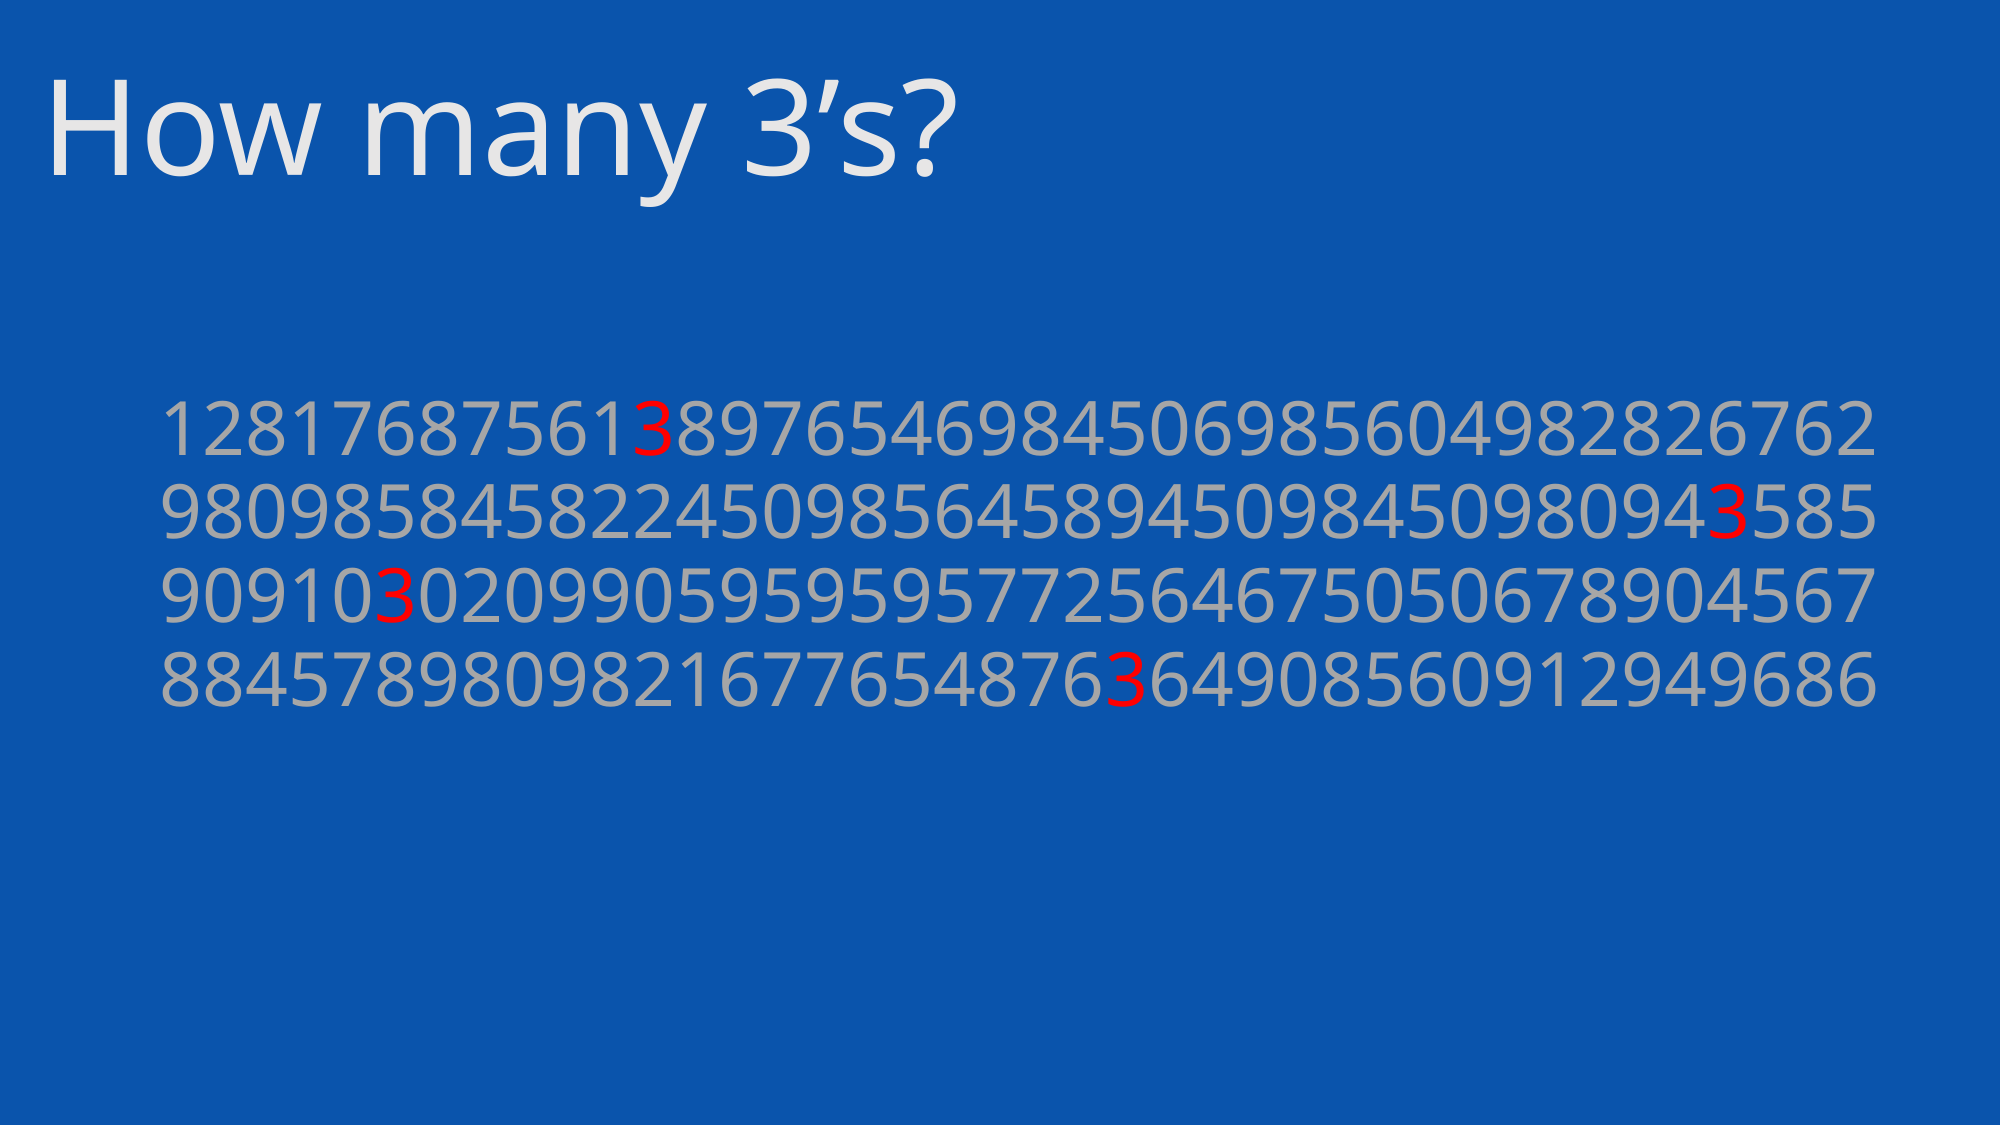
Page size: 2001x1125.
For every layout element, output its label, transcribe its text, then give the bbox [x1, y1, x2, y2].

title How many 3’s? [26, 38, 1827, 227]
list 1281768756138976546984506985604982826762 9809858458224509856458945098450980943585 9091030209905959595772564675050678904567 8845789809821677654876364908560912949686 [144, 397, 1945, 530]
